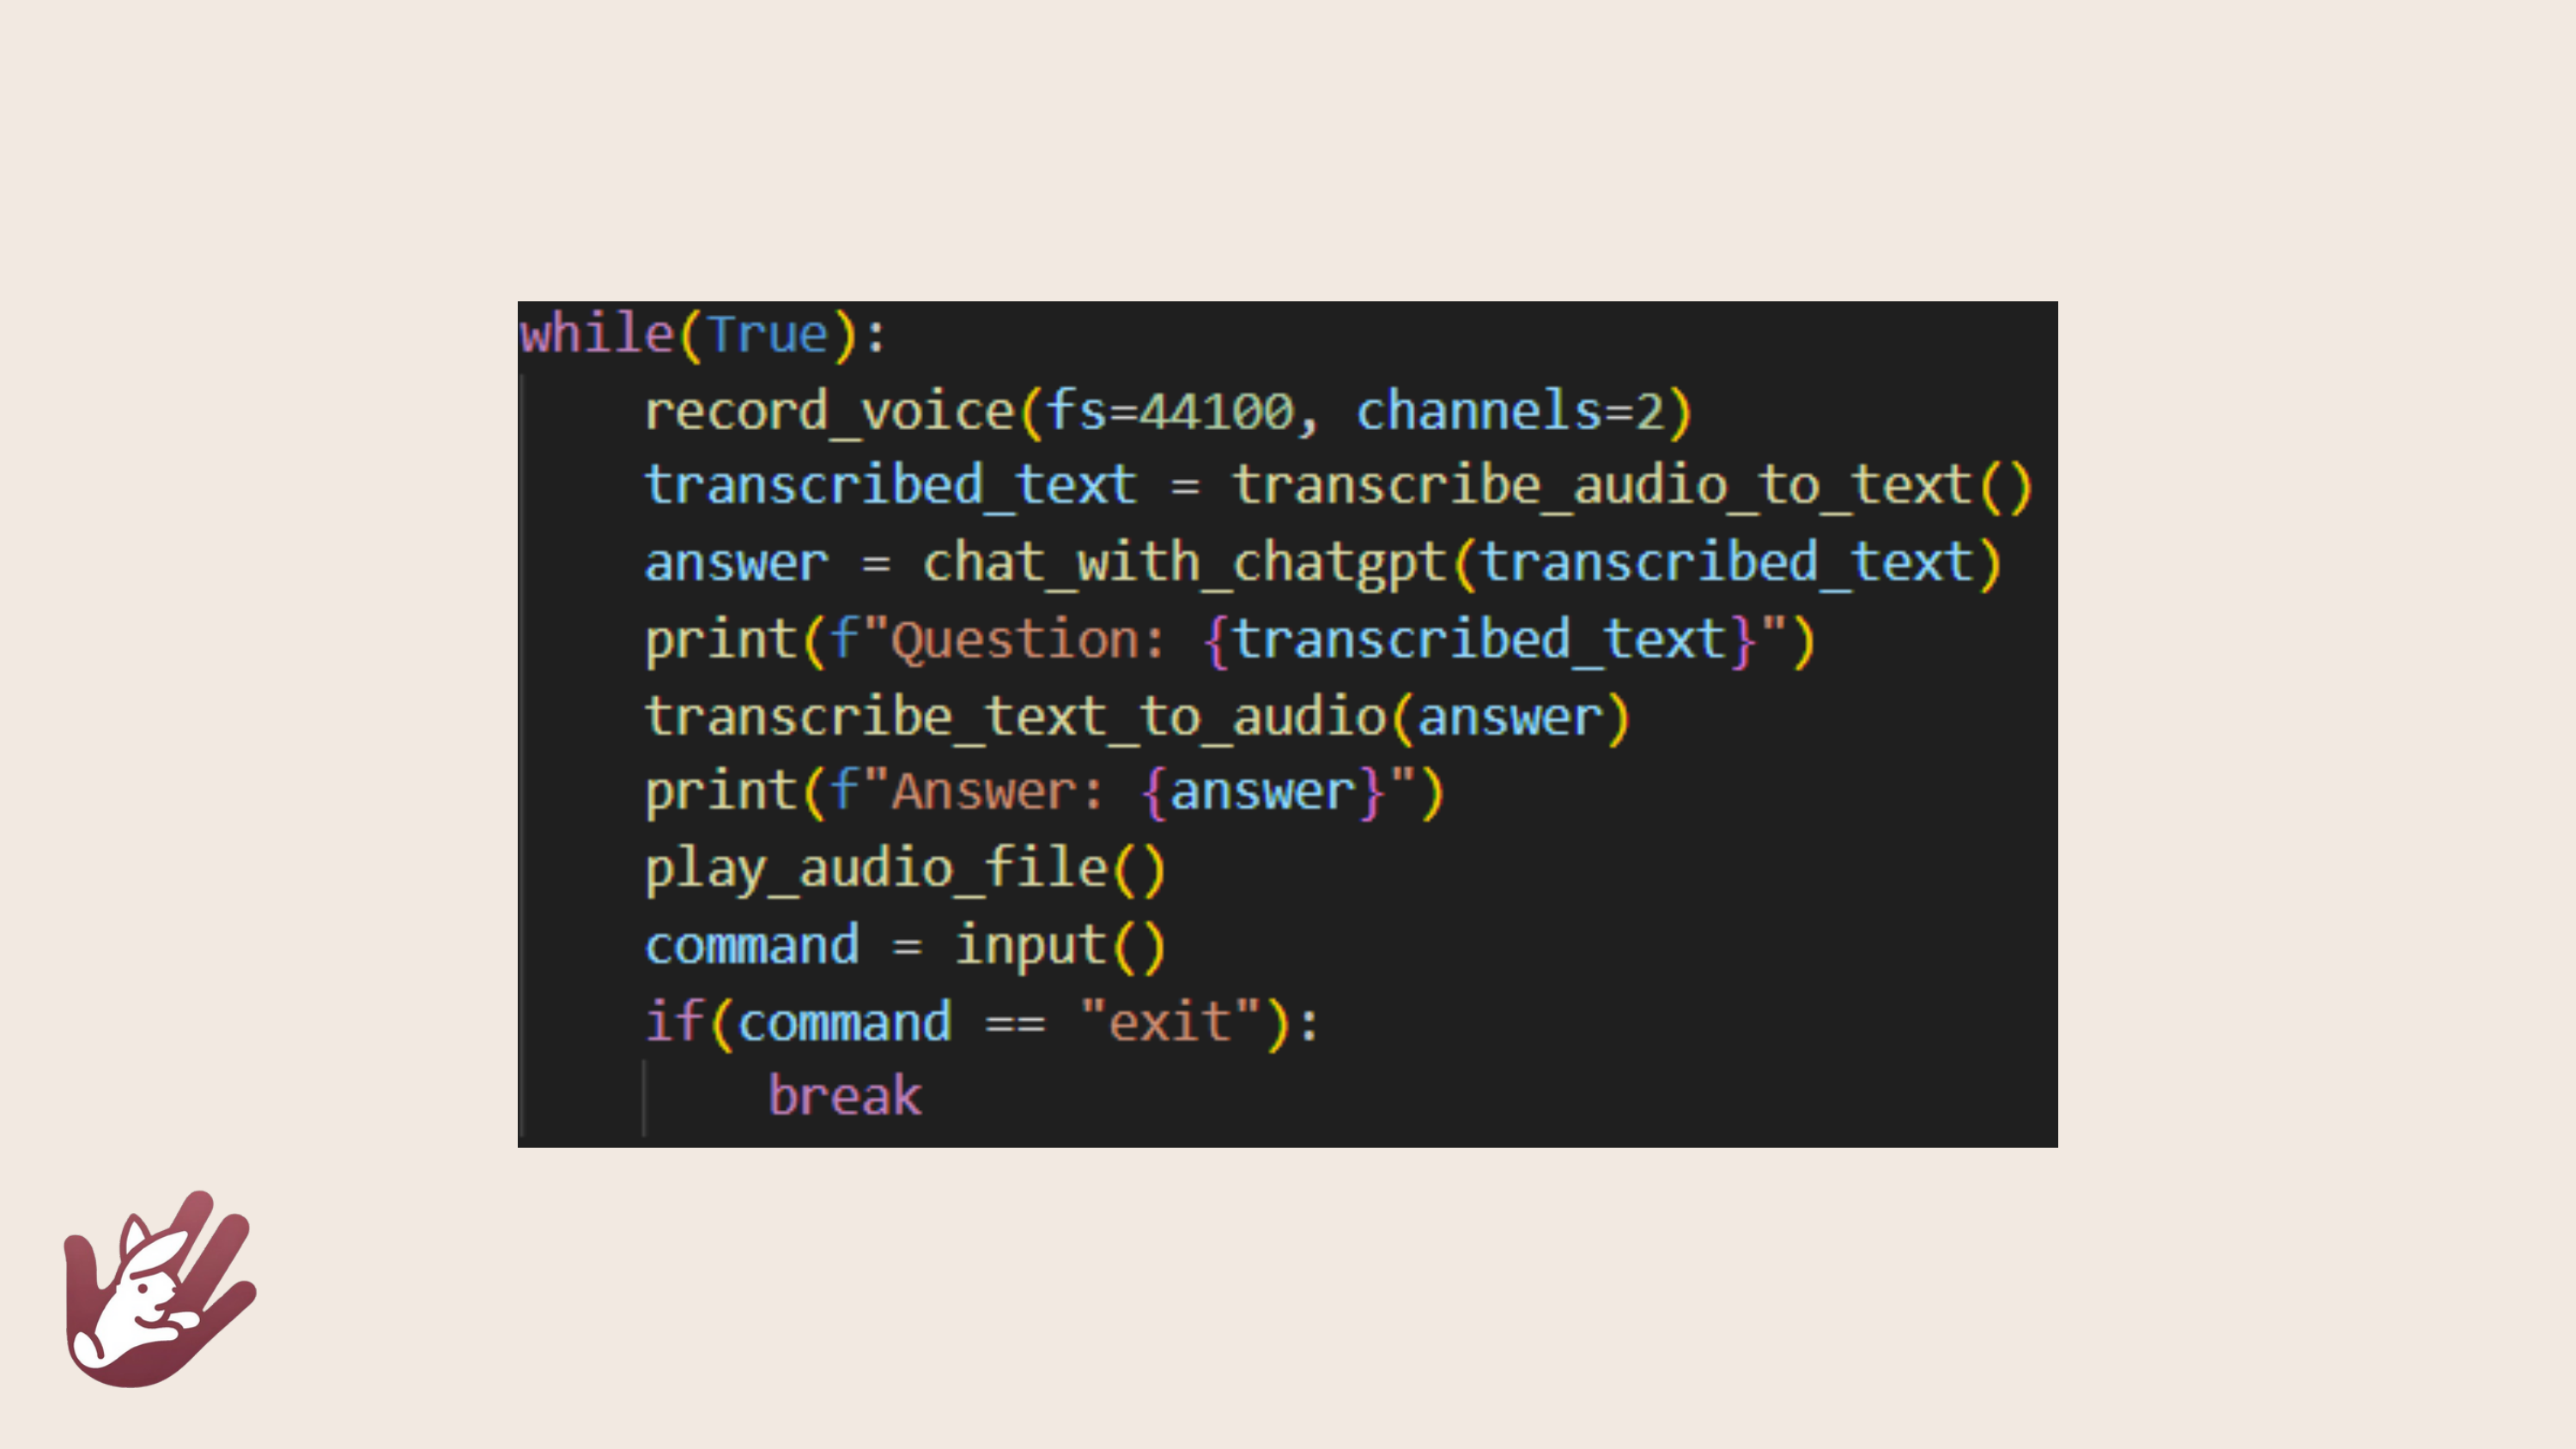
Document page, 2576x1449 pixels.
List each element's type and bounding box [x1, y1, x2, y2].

text_box [0, 1155, 297, 1449]
text_box [518, 301, 2058, 1148]
